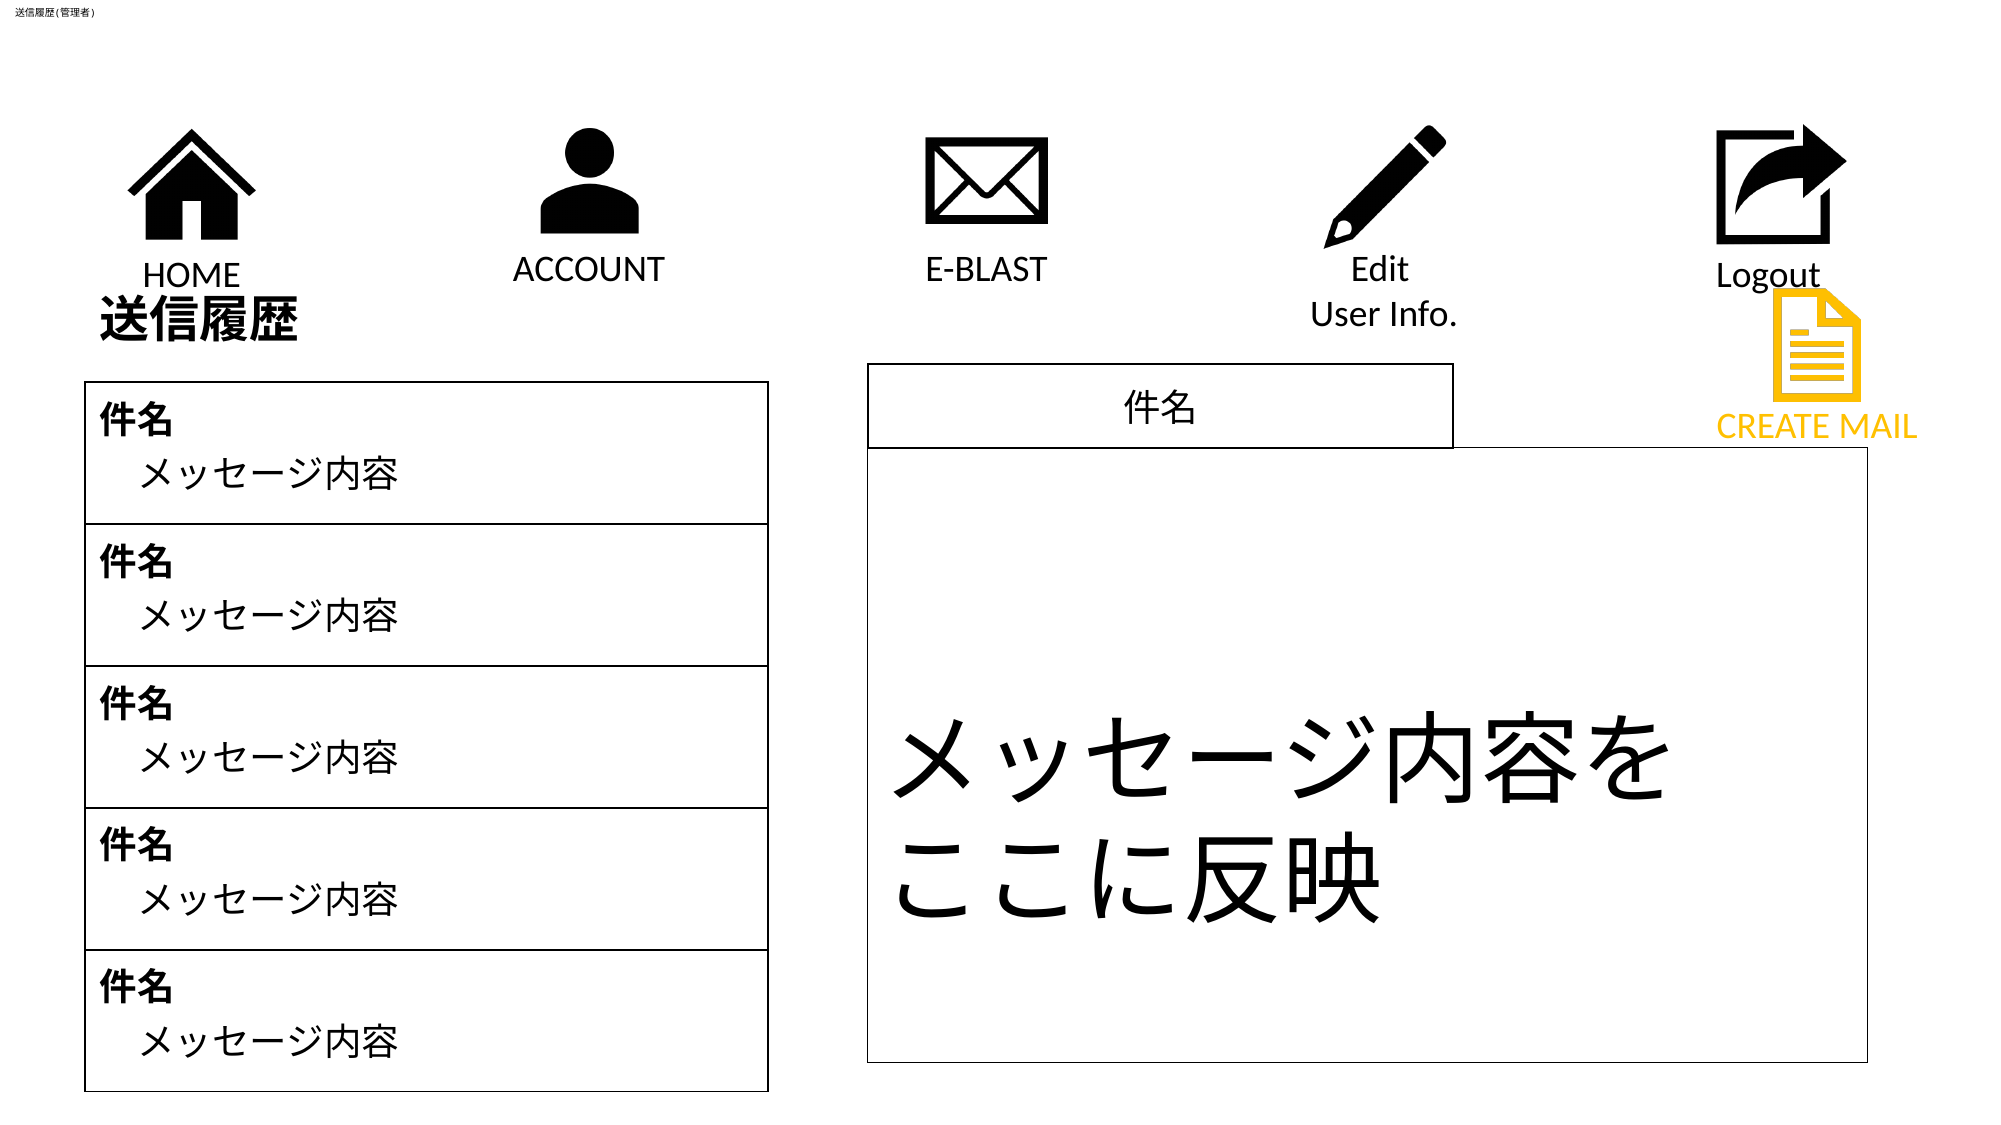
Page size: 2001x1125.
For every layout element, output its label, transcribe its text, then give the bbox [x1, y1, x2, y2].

text_box メッセージ内容を ここに反映 [867, 447, 1868, 1063]
text_box 送信履歴 [85, 280, 723, 356]
table_cell 件名 メッセージ内容 [86, 667, 767, 807]
text_box CREATE MAIL [1684, 393, 1950, 454]
table_cell 件名 メッセージ内容 [86, 951, 767, 1091]
table_cell 件名 メッセージ内容 [86, 525, 767, 665]
table_header 件名 メッセージ内容 [86, 383, 767, 523]
title 送信履歴(管理者) [0, 0, 275, 26]
picture [1749, 344, 1885, 413]
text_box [98, 106, 1902, 344]
table_cell 件名 メッセージ内容 [86, 809, 767, 949]
text_box 件名 [867, 363, 1454, 449]
